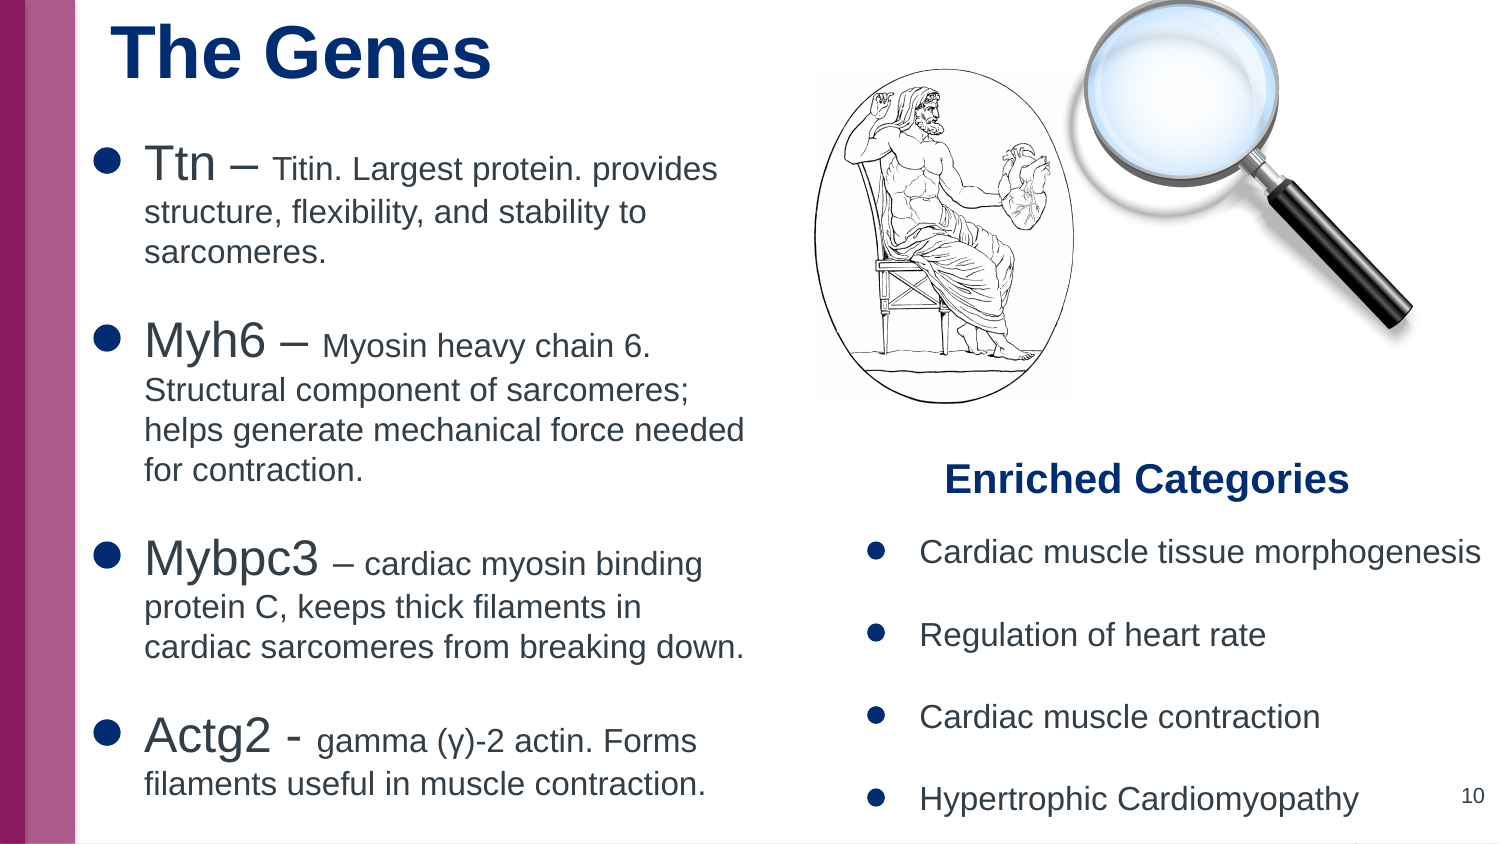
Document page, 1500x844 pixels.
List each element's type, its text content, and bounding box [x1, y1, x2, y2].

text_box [811, 66, 1078, 406]
picture [863, 784, 889, 811]
text_box Enriched Categories [944, 444, 1415, 536]
picture [87, 713, 127, 752]
title The Genes [110, 0, 1056, 138]
picture [87, 141, 127, 180]
picture [1061, 0, 1426, 353]
picture [863, 537, 889, 564]
picture [87, 535, 127, 575]
picture [87, 318, 127, 358]
picture [863, 619, 889, 646]
picture [863, 702, 889, 728]
list Ttn – Titin. Largest protein. provides structure, flexibility, and stability to sarcomeres. Myh6 – Myosin heavy chain 6. Structural component of sarcomeres; helps generate mechanical force needed for contraction. Mybpc3 – cardiac myosin binding protein C, keeps thick filaments in cardiac sarcomeres from breaking down. Actg2 - gamma (γ)-2 actin. Forms filaments useful in muscle contraction. [87, 123, 774, 796]
text_box Cardiac muscle tissue morphogenesis Regulation of heart rate Cardiac muscle contraction Hypertrophic Cardiomyopathy [848, 522, 1500, 830]
